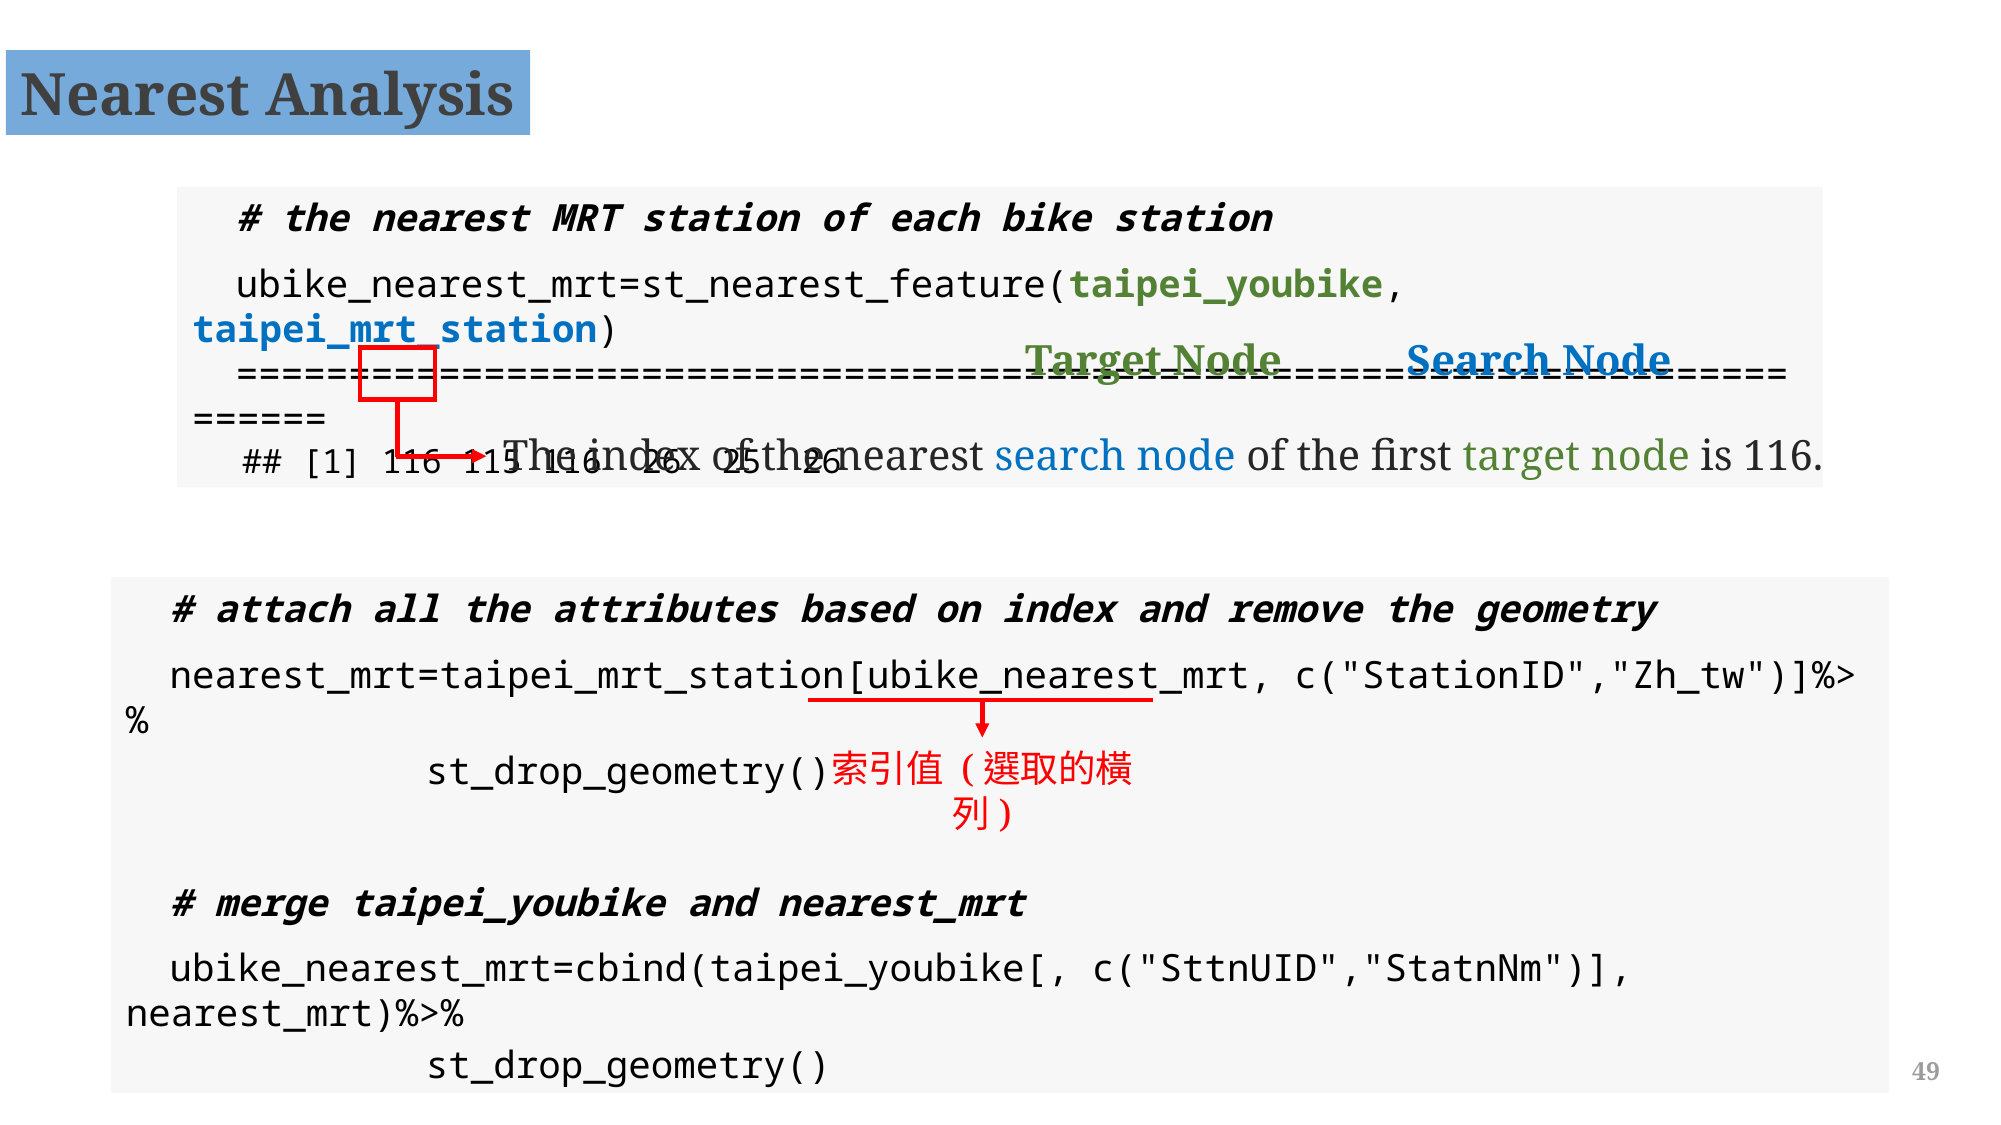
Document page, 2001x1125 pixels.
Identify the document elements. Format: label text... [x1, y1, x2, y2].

text_box Nearest Analysis [5, 50, 531, 135]
text_box Target Node [949, 326, 1358, 392]
text_box 索引值 (選取的橫列) [789, 737, 1176, 843]
text_box Search Node [1387, 326, 1691, 392]
text_box # attach all the attributes based on index and remove the geometry nearest_mrt=taipei_mrt_station[ubike_nearest_mrt, c("StationID","Zh_tw")]%>% st_drop_geometry() # merge taipei_youbike and nearest_mrt ubike_nearest_mrt=cbind(taipei_youbike[, c("SttnUID","StatnNm")], nearest_mrt)%>% st_drop_geometry() [111, 577, 1889, 1093]
text_box [359, 346, 436, 401]
text_box # the nearest MRT station of each bike station ubike_nearest_mrt=st_nearest_feature(taipei_youbike, taipei_mrt_station) =========================================================================== ## [1] 116 115 116 26 25 26 [177, 186, 1823, 488]
text_box The index of the nearest search node of the first target node is 116. [488, 420, 1874, 486]
slide_number 49 [1505, 1042, 1955, 1103]
